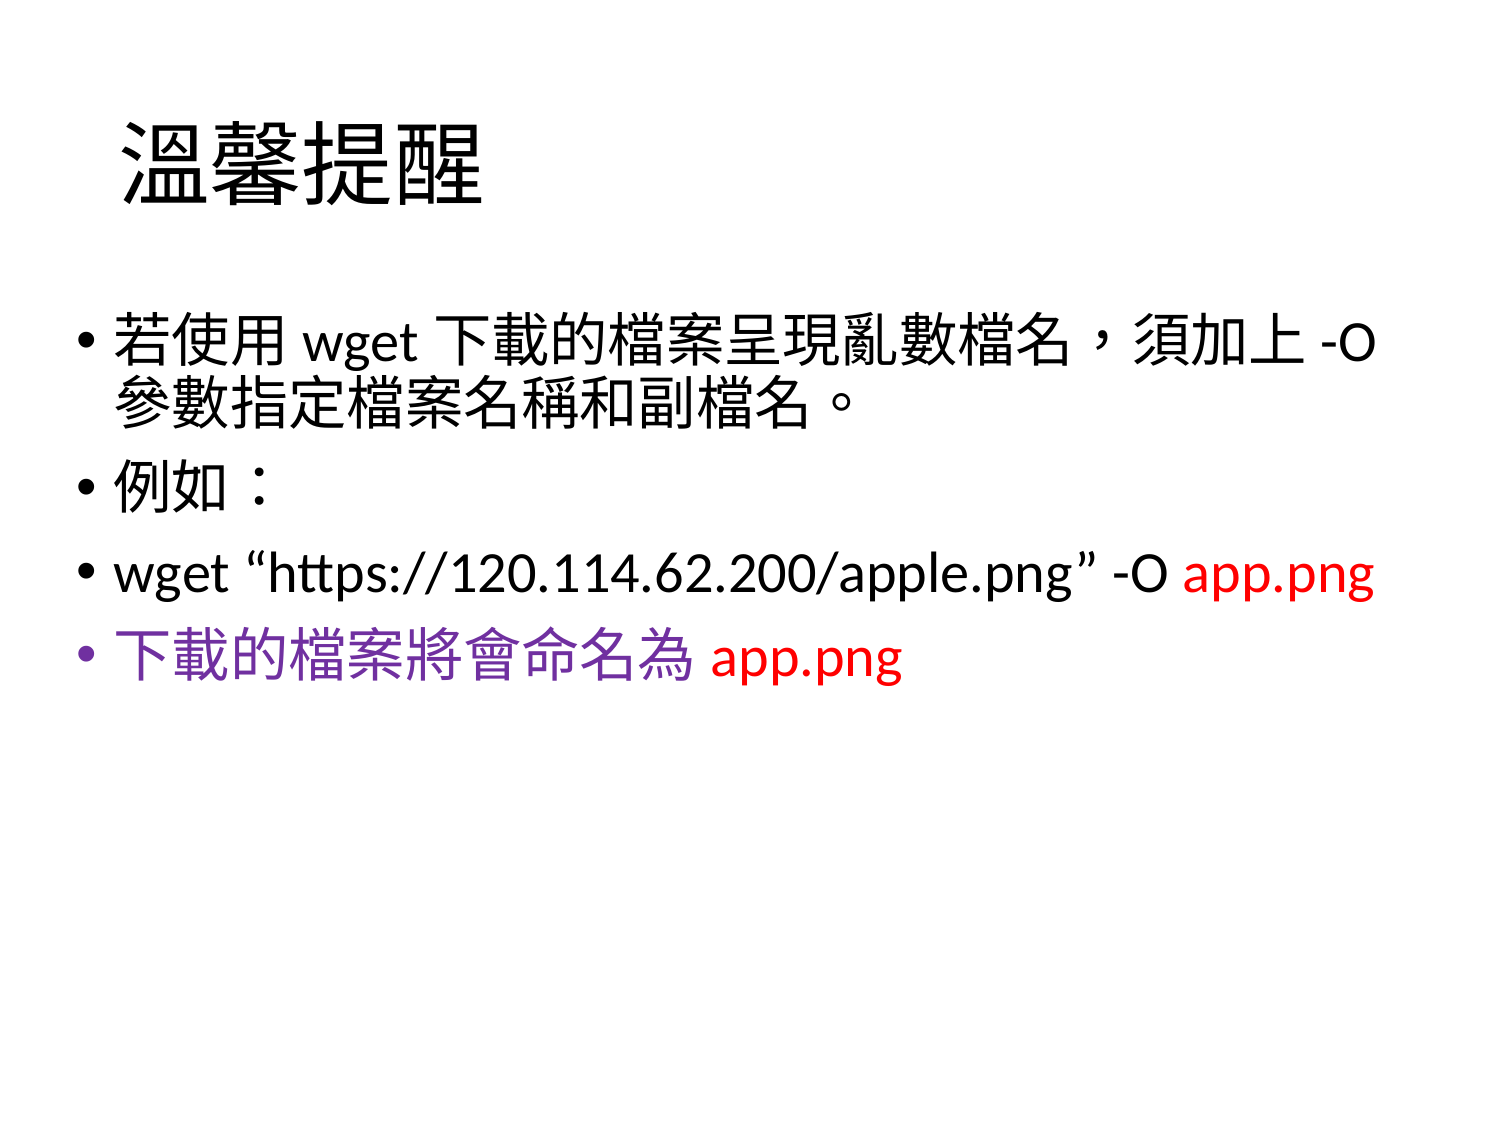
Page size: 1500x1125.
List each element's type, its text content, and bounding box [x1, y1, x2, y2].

title 溫馨提醒 [103, 59, 1397, 278]
list 若使用wget下載的檔案呈現亂數檔名，須加上-O參數指定檔案名稱和副檔名。 例如： wget “https://120.114.62.200/apple.png” -O app.png 下載的檔案將會命名為app.png [61, 303, 1439, 1018]
